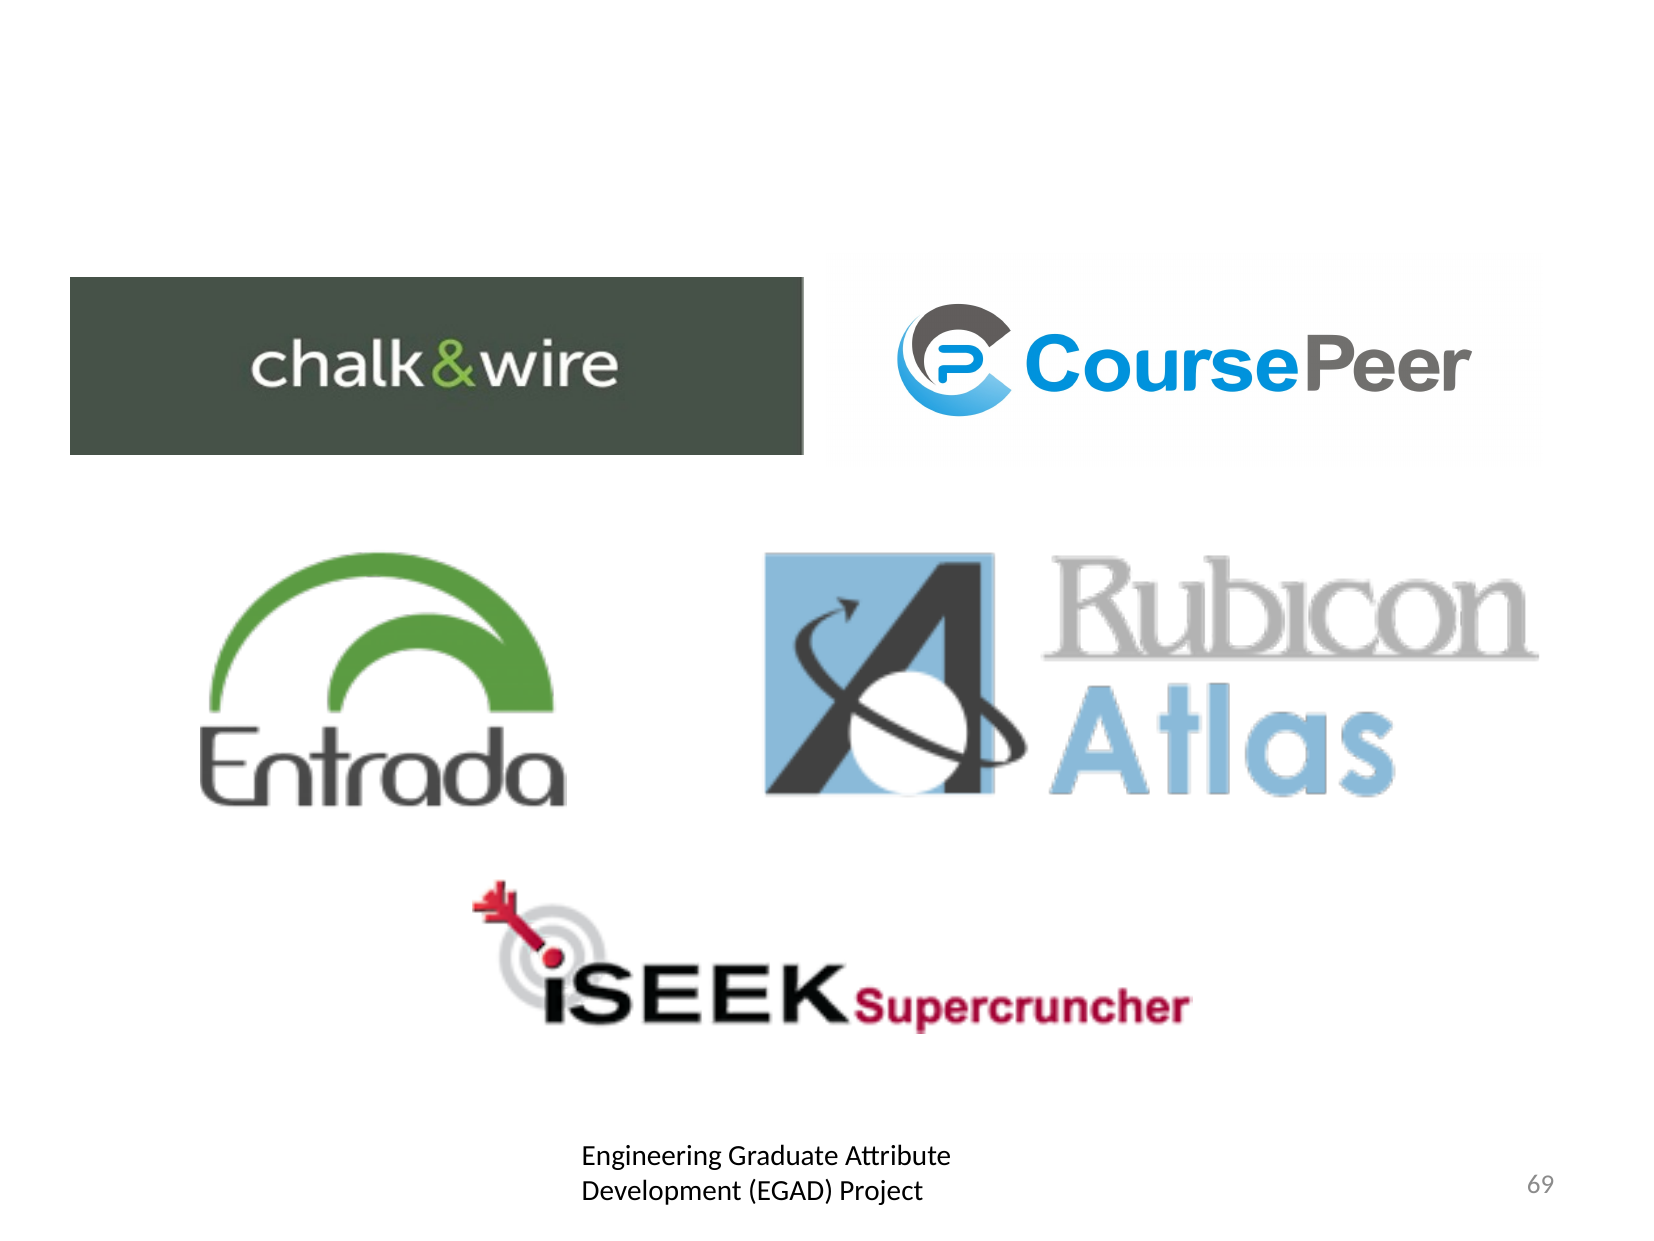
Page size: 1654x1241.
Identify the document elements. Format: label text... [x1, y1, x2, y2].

picture [755, 537, 1554, 809]
picture [70, 277, 804, 455]
slide_number 69 [1185, 1149, 1571, 1216]
footer Engineering Graduate Attribute Development (EGAD) Project [566, 1128, 1091, 1194]
picture [472, 879, 1194, 1034]
picture [200, 513, 567, 847]
picture [826, 253, 1543, 467]
